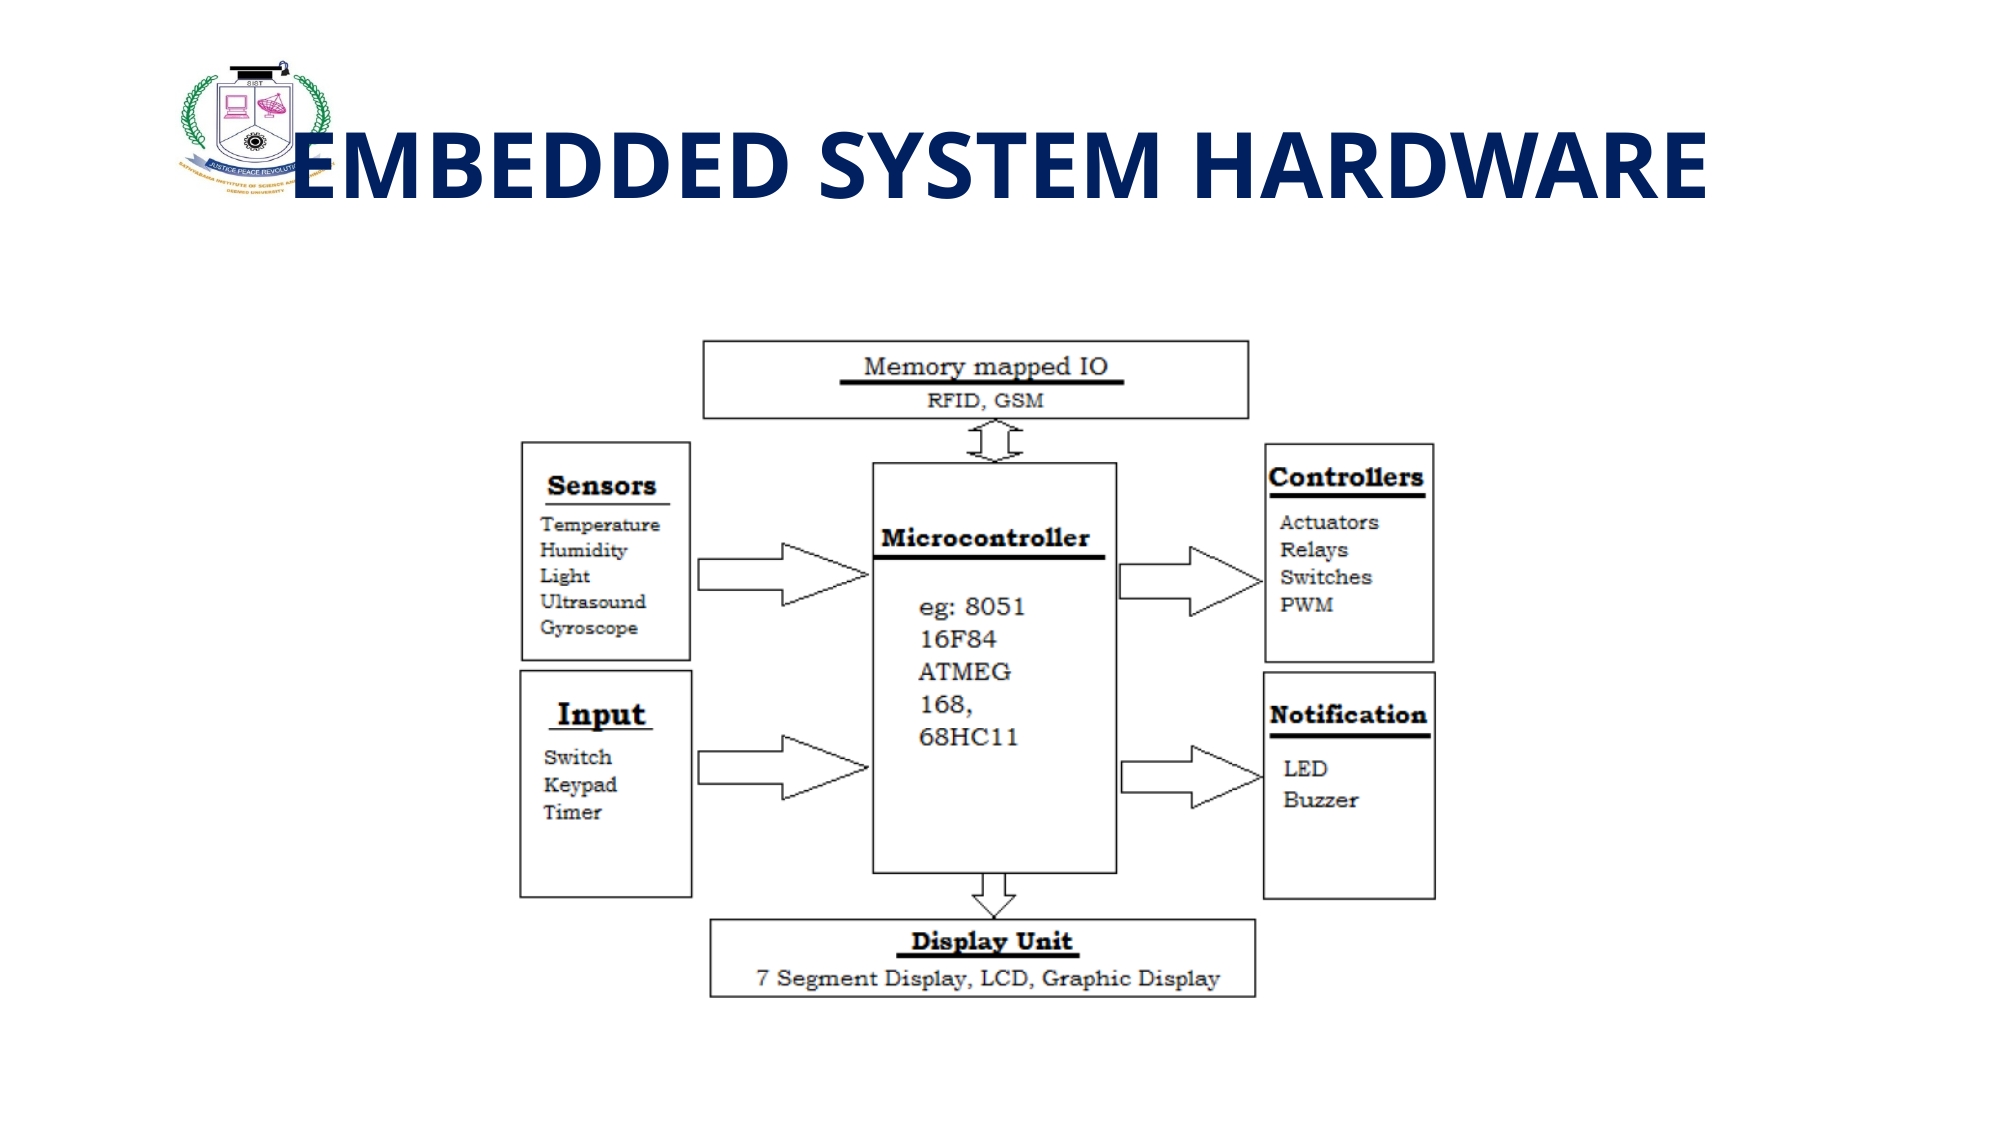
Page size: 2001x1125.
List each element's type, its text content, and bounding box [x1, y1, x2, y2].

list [433, 299, 1567, 1014]
title Embedded system hardware [137, 59, 1863, 278]
